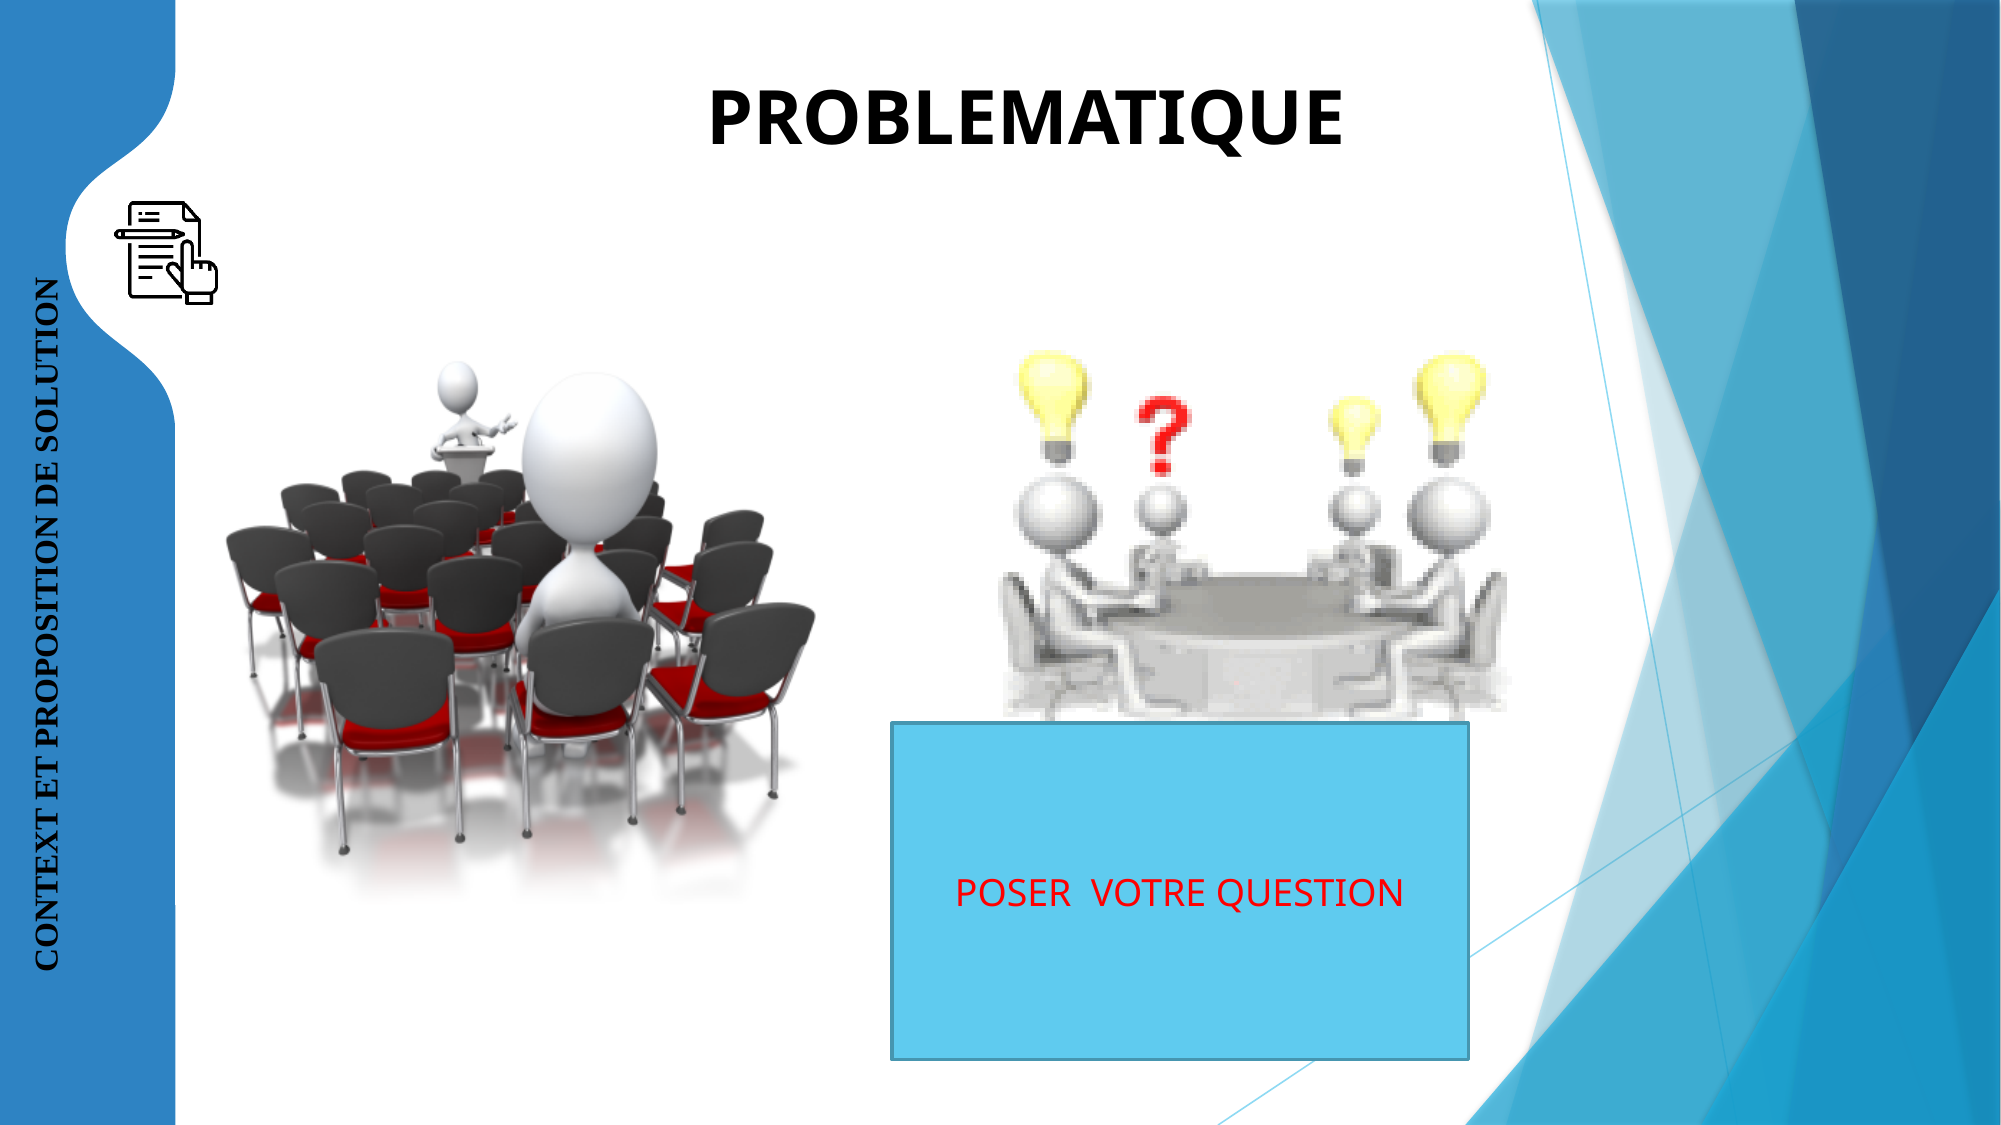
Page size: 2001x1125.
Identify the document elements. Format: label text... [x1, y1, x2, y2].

picture [971, 309, 1549, 808]
picture [174, 349, 856, 906]
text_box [97, 183, 235, 321]
text_box POSER VOTRE QUESTION [890, 721, 1470, 1061]
text_box CONTEXT ET PROPOSITION DE SOLUTION [16, 191, 72, 988]
text_box PROBLEMATIQUE [691, 61, 1612, 167]
text_box [0, 0, 177, 1125]
